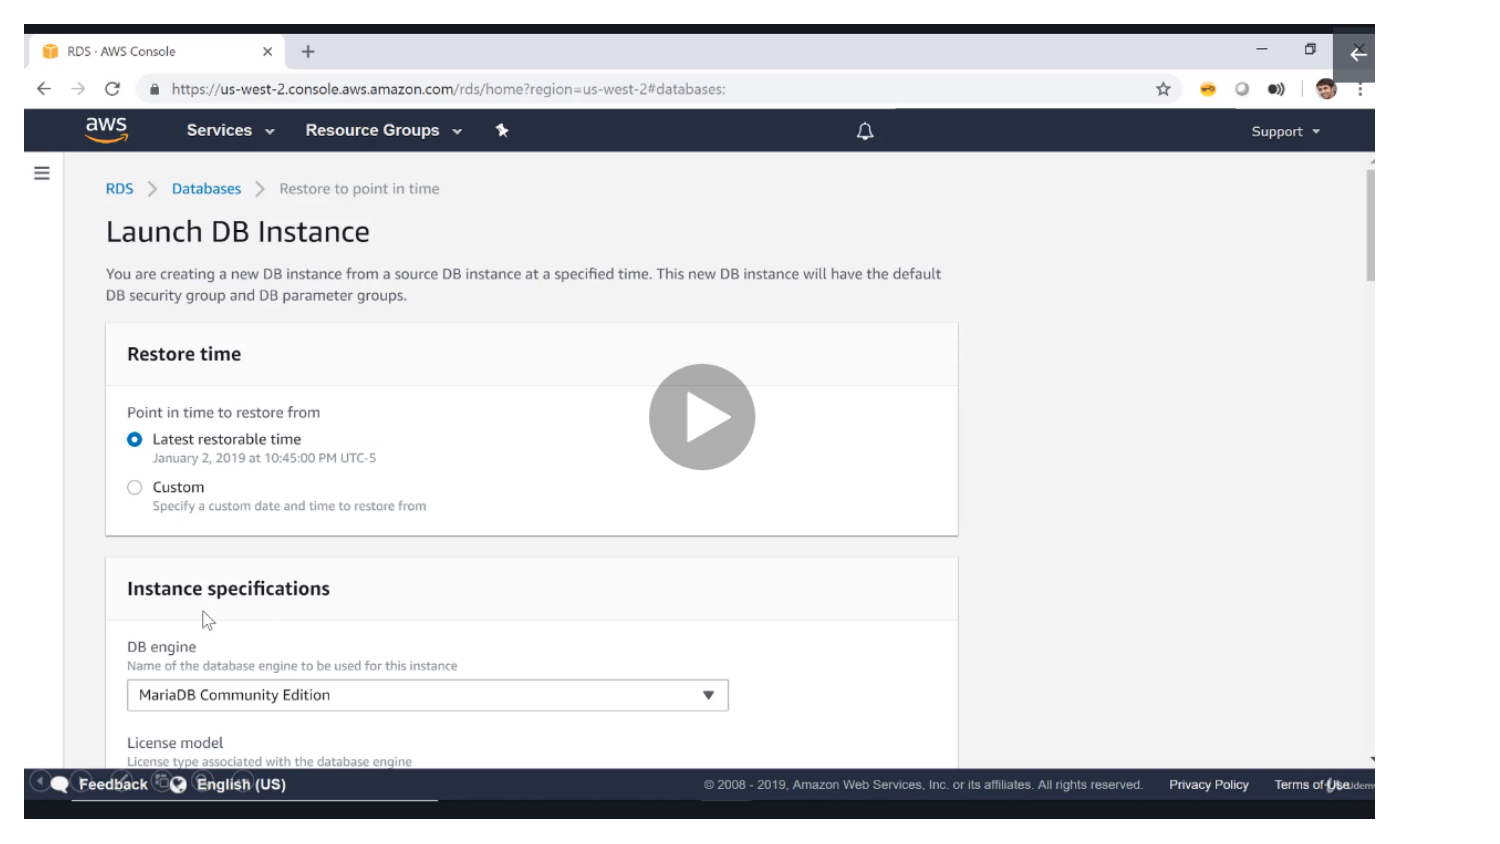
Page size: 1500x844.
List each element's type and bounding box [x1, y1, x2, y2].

picture [24, 24, 1376, 819]
